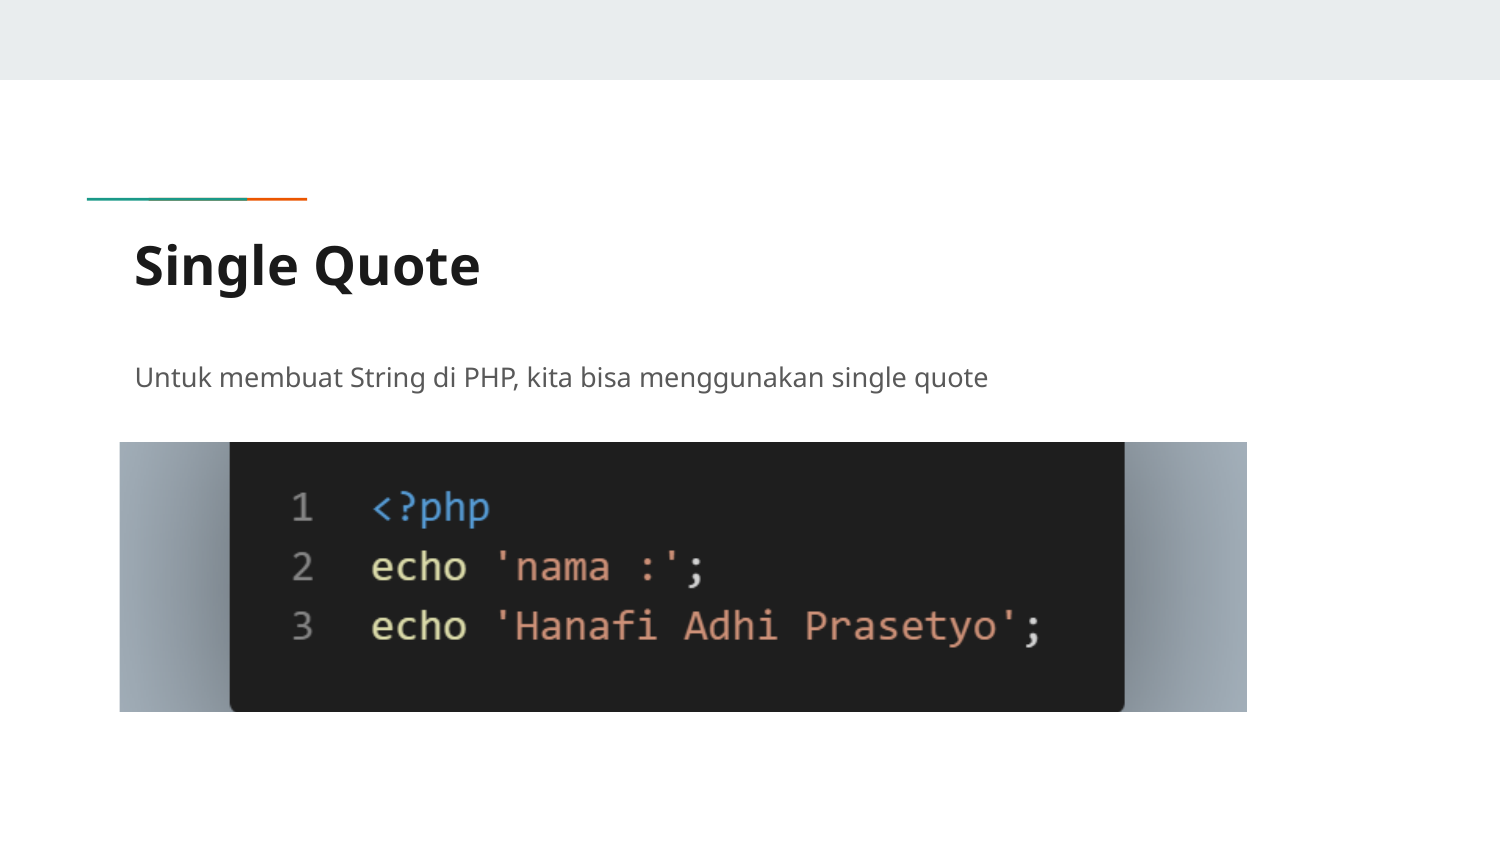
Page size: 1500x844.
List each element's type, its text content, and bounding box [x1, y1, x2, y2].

title Single Quote [119, 216, 1381, 305]
picture [119, 442, 1258, 713]
list Untuk membuat String di PHP, kita bisa menggunakan single quote [119, 341, 1381, 712]
